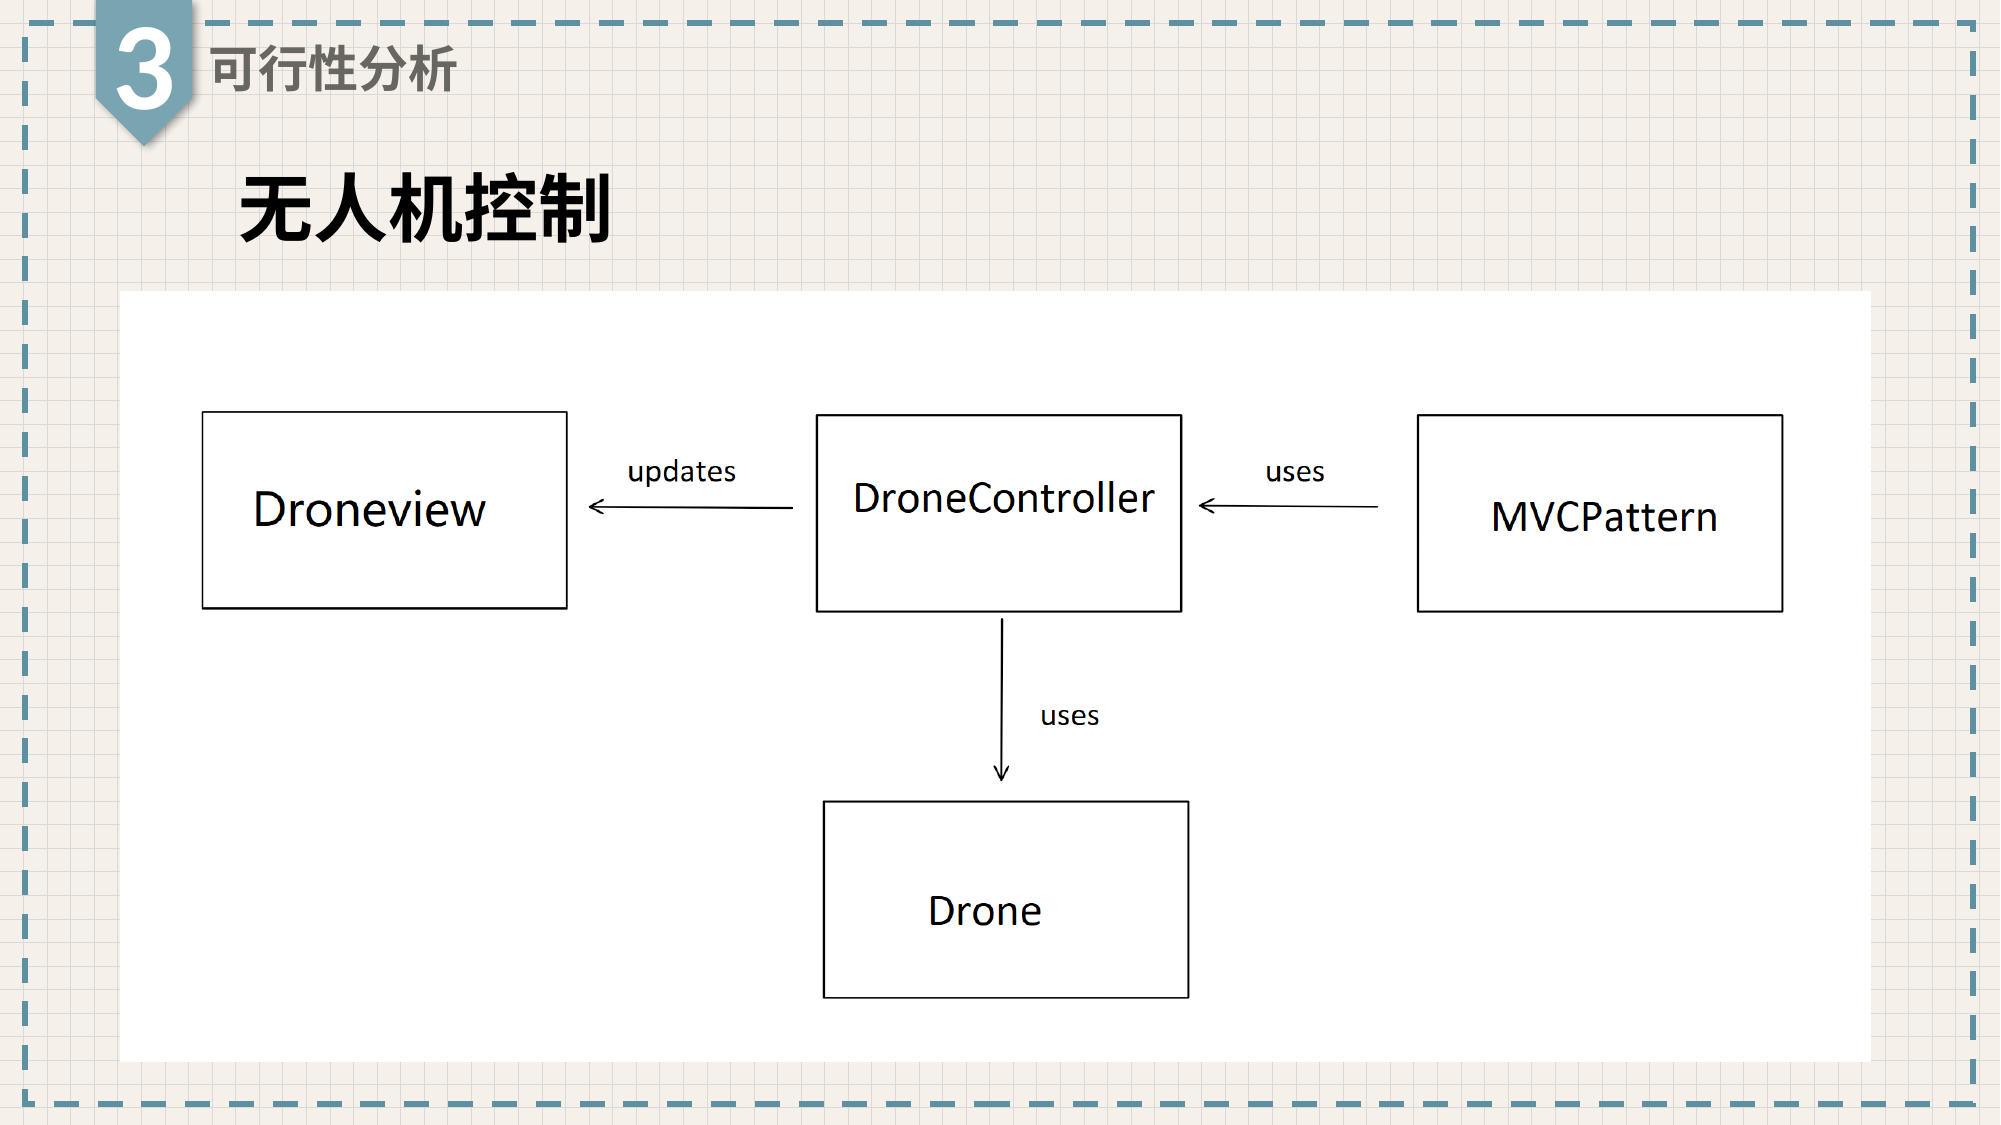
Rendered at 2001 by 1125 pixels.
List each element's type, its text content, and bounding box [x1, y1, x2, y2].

picture [120, 291, 1871, 1063]
text_box 可行性分析 [200, 30, 474, 105]
text_box [138, 142, 150, 148]
text_box 3 [97, 0, 191, 142]
text_box 无人机控制 [223, 153, 1268, 259]
